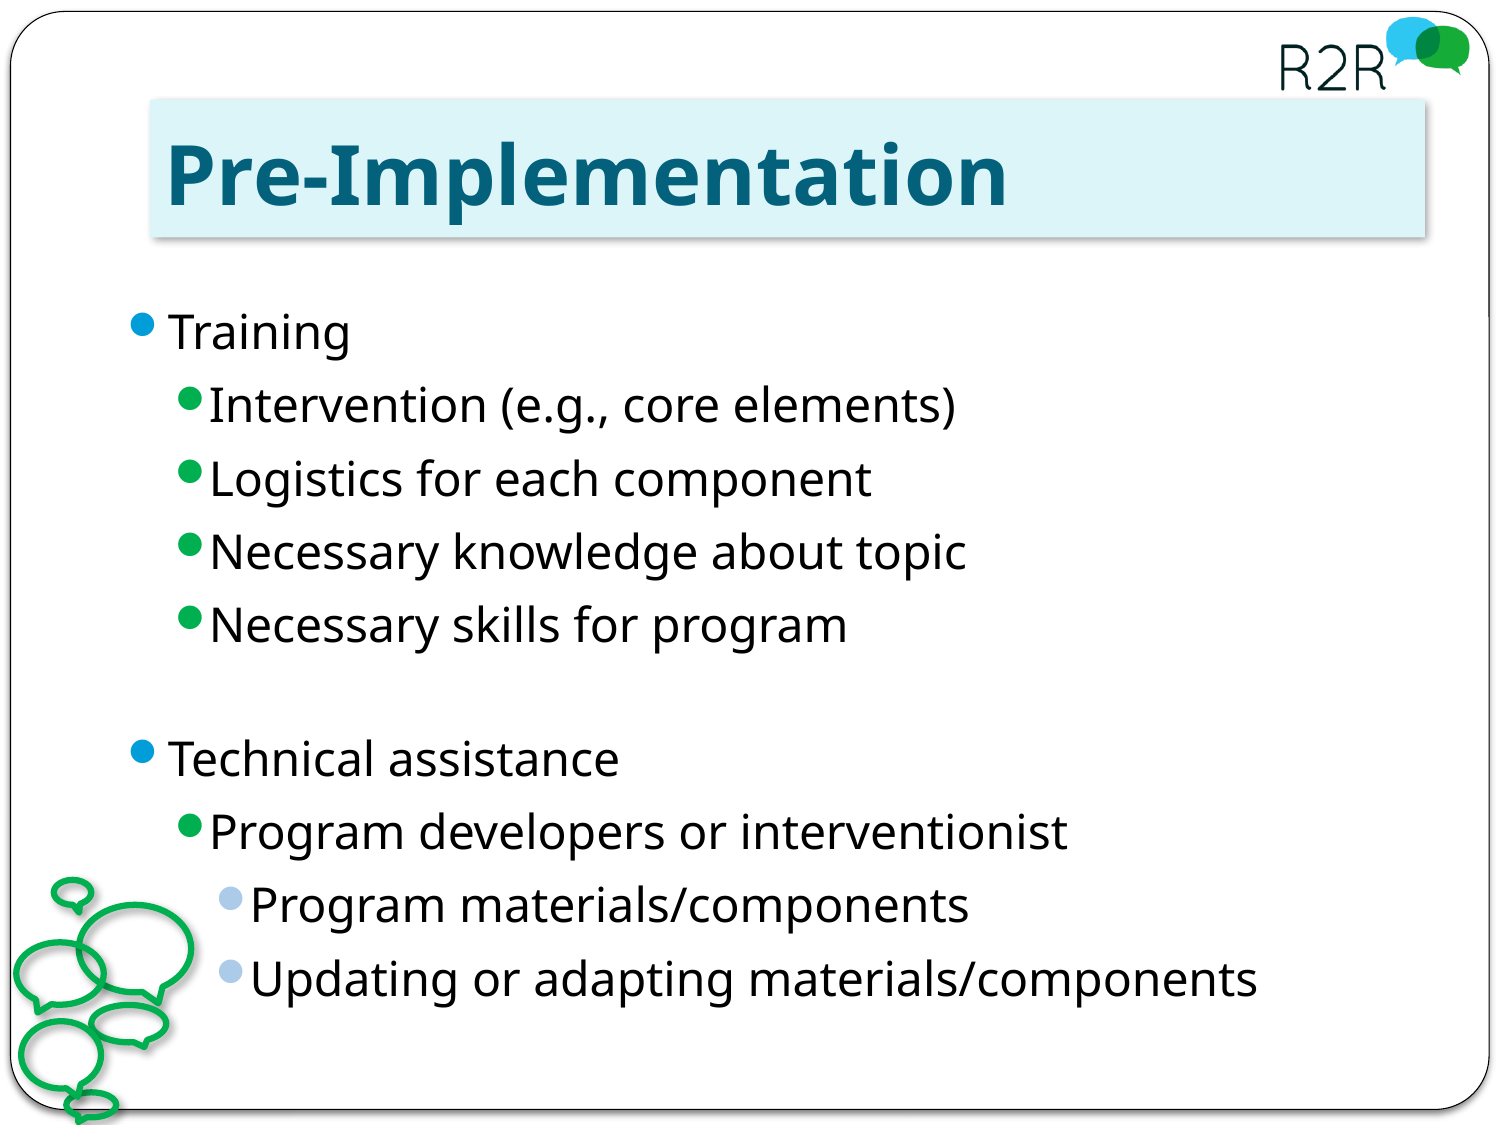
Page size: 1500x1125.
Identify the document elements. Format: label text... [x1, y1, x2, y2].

list Training Intervention (e.g., core elements) Logistics for each component Necessary knowledge about topic Necessary skills for program Technical assistance Program developers or interventionist Program materials/components Updating or adapting materials/components [112, 294, 1463, 1125]
picture [1275, 12, 1475, 100]
title Pre-Implementation [150, 99, 1425, 238]
